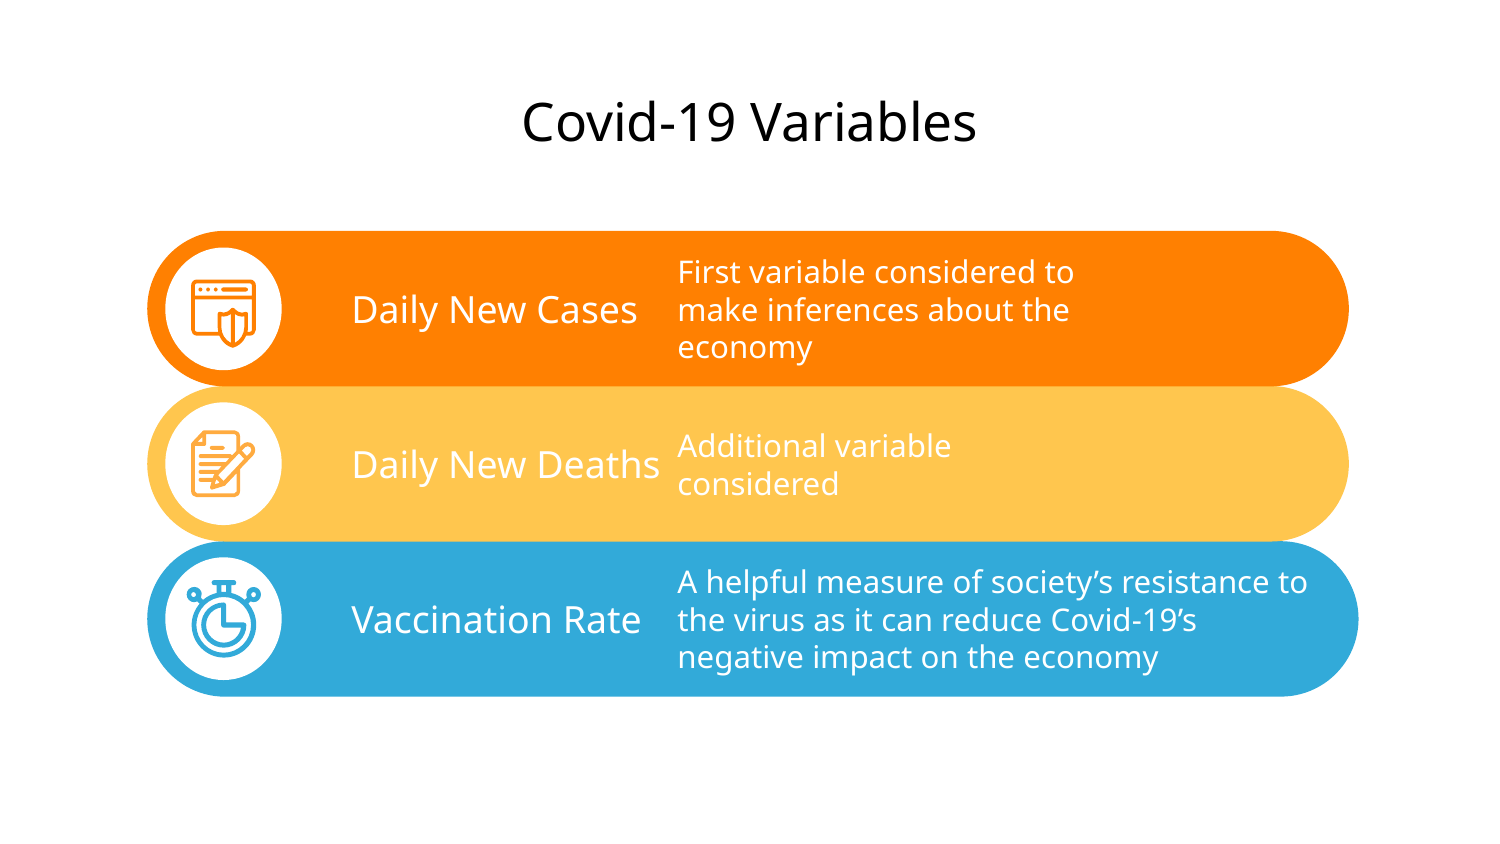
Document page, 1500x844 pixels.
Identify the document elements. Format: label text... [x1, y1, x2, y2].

text_box [165, 247, 282, 371]
text_box Daily New Deaths [336, 405, 677, 522]
text_box [147, 230, 1349, 387]
text_box A helpful measure of society’s resistance to the virus as it can reduce Covid-19’s negative impact on the economy [677, 560, 1315, 677]
title Covid-19 Variables [51, 72, 1449, 167]
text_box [185, 579, 262, 658]
text_box [147, 386, 1349, 542]
text_box [165, 402, 282, 526]
text_box [165, 557, 282, 681]
text_box First variable considered to make inferences about the economy [677, 250, 1098, 367]
text_box Daily New Cases [336, 254, 677, 364]
text_box Additional variable considered [677, 405, 1098, 522]
text_box Vaccination Rate [336, 563, 677, 674]
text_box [190, 279, 257, 348]
text_box [147, 541, 1359, 697]
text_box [190, 430, 257, 498]
